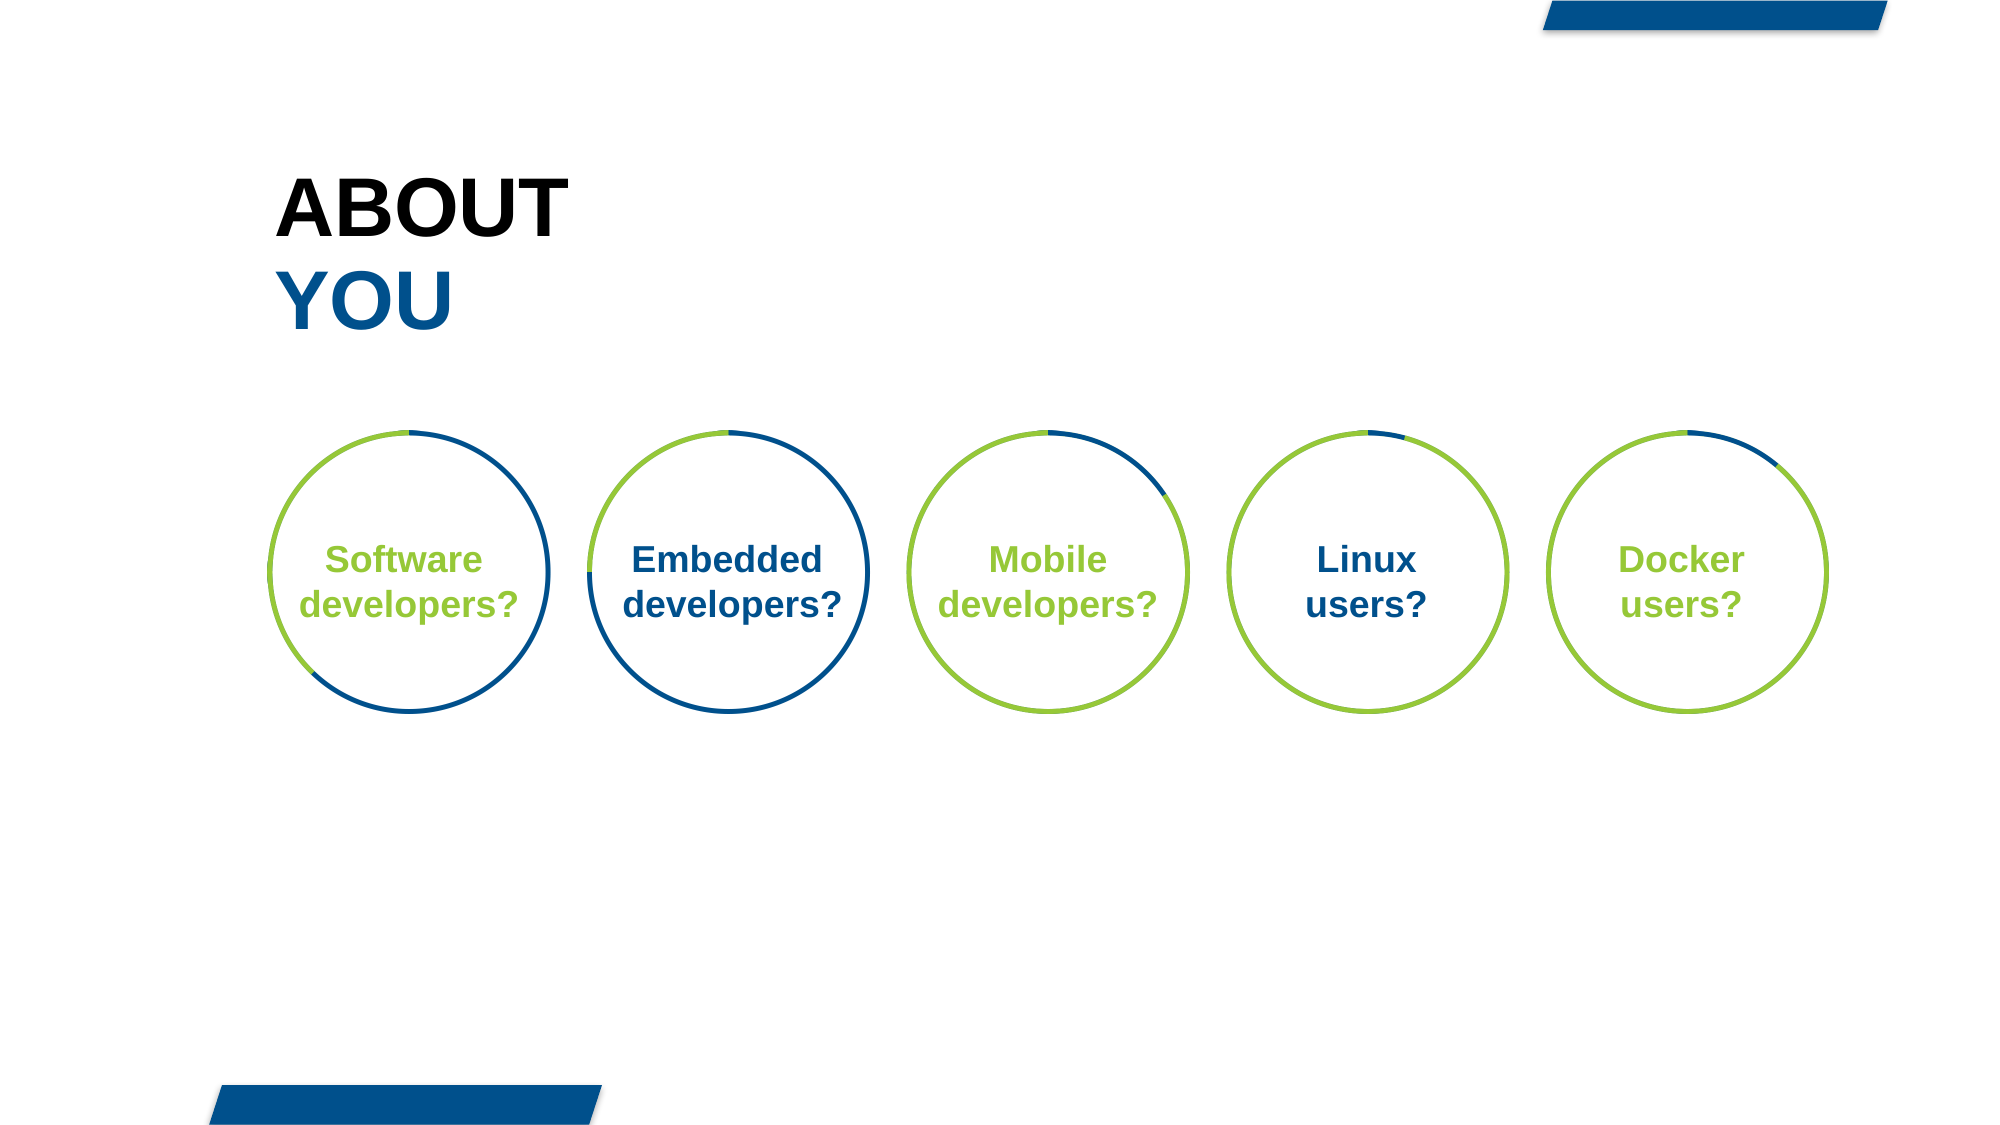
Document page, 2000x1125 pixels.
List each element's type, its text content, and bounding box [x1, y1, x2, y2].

text_box YOU [259, 238, 1042, 355]
text_box ABOUT [259, 146, 1042, 238]
picture [267, 430, 1829, 714]
